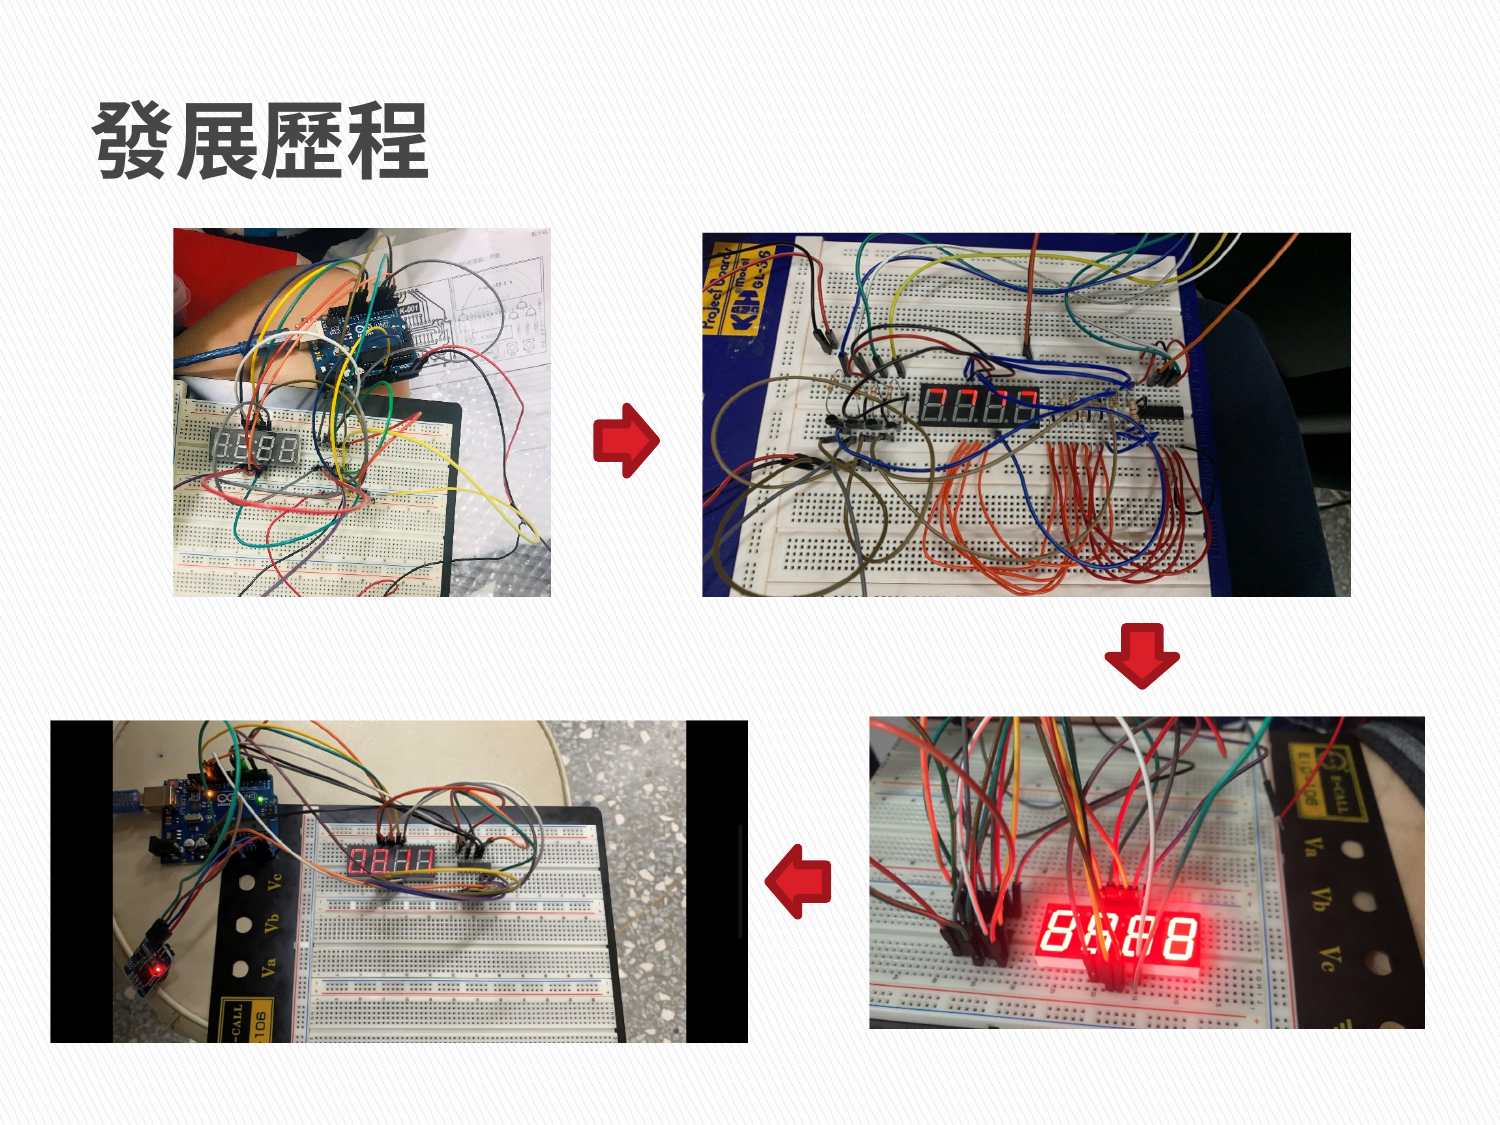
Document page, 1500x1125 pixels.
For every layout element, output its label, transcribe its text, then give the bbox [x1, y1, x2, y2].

picture [51, 532, 748, 1125]
title 發展歷程 [75, 44, 1425, 233]
text_box [764, 843, 832, 920]
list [173, 228, 552, 598]
text_box [593, 402, 661, 479]
picture [703, 90, 1425, 1125]
